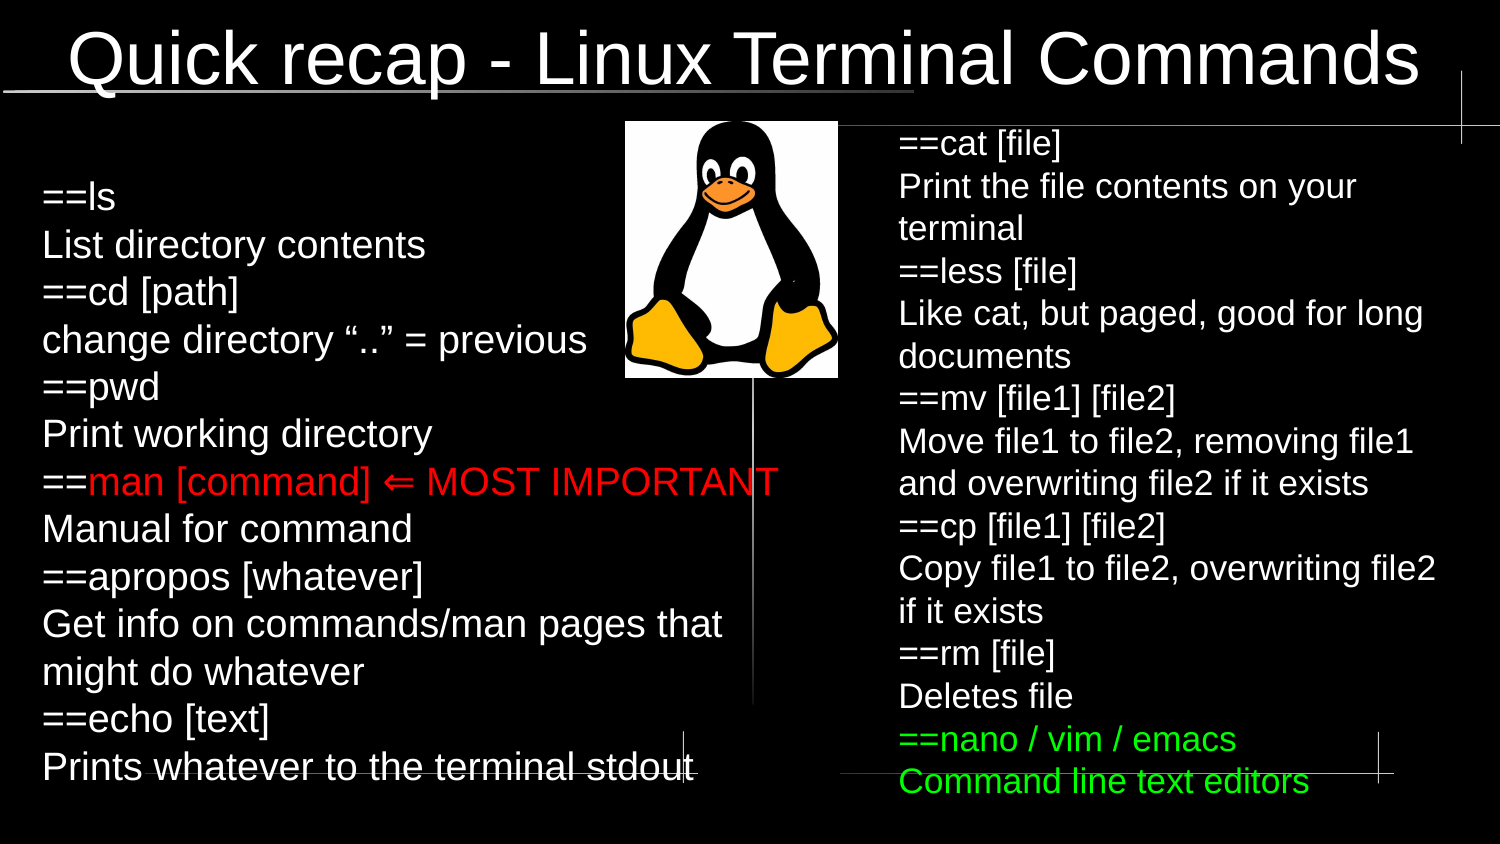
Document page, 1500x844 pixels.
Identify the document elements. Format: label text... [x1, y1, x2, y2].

list Quick recap - Linux Terminal Commands [67, 9, 1433, 106]
text_box ==ls List directory contents ==cd [path] change directory “..” = previous ==pwd Print working directory ==man [command] ⇐ MOST IMPORTANT Manual for command ==apropos [whatever] Get info on commands/man pages that might do whatever ==echo [text] Prints whatever to the terminal stdout [26, 156, 838, 804]
text_box ==cat [file] Print the file contents on your terminal ==less [file] Like cat, but paged, good for long documents ==mv [file1] [file2] Move file1 to file2, removing file1 and overwriting file2 if it exists ==cp [file1] [file2] Copy file1 to file2, overwriting file2 if it exists ==rm [file] Deletes file ==nano / vim / emacs Command line text editors [883, 105, 1459, 816]
picture [625, 120, 838, 378]
